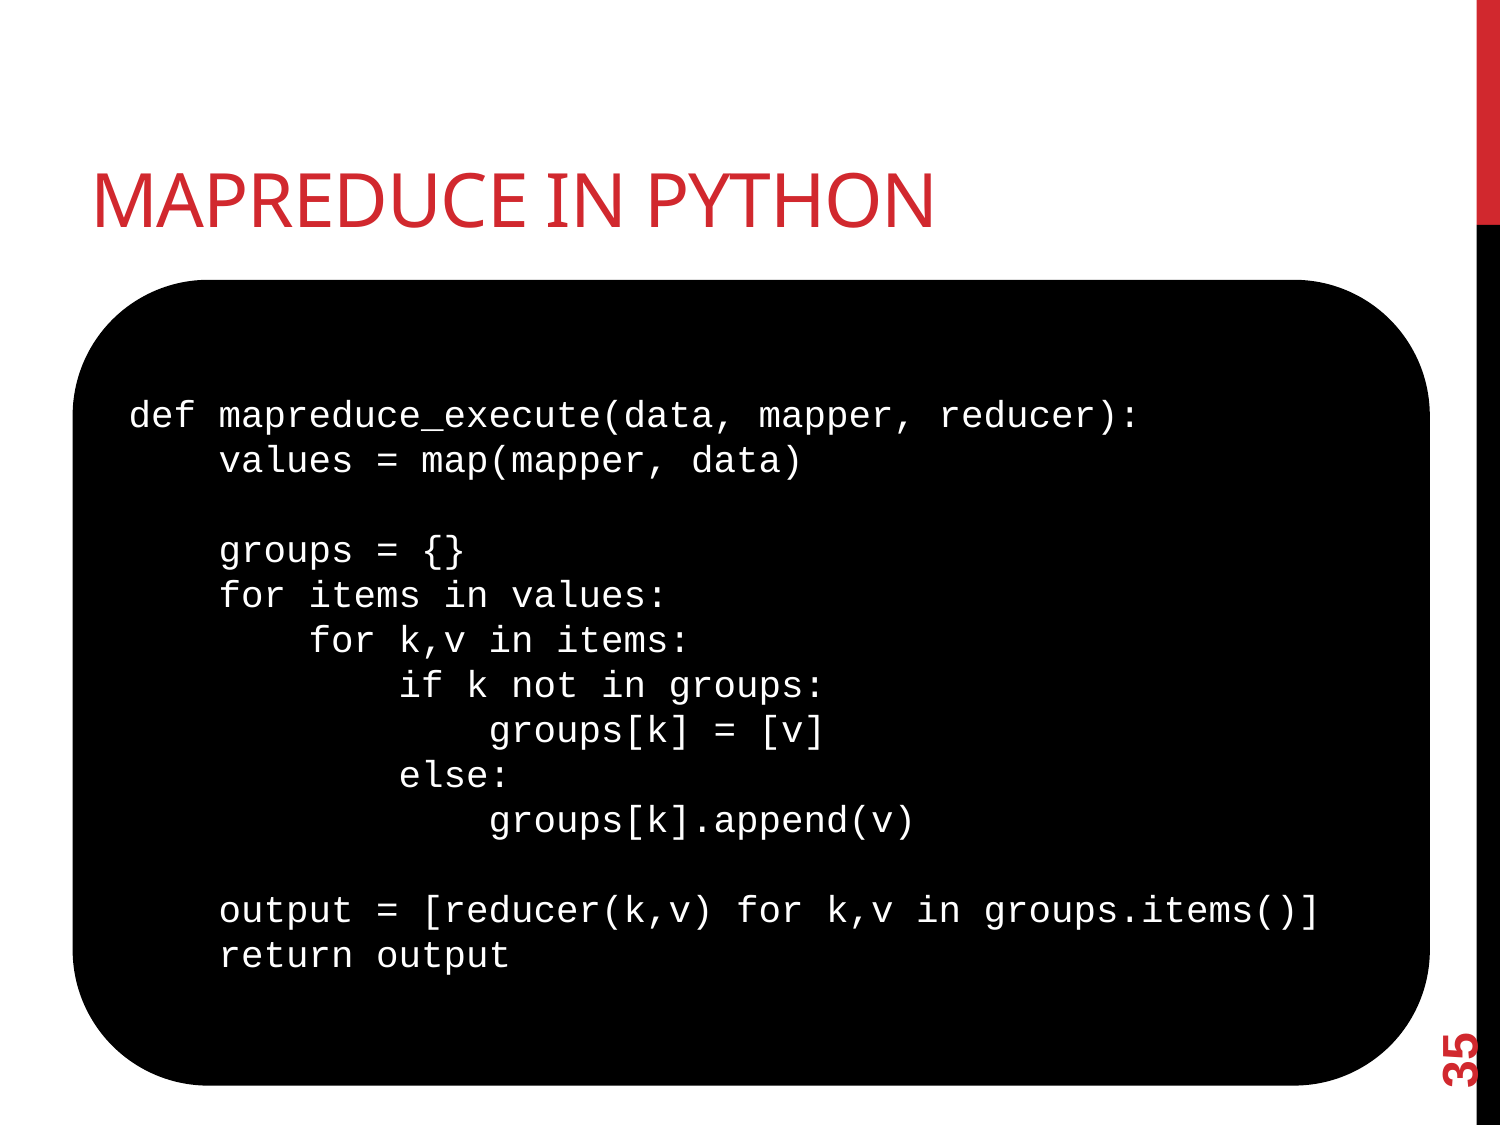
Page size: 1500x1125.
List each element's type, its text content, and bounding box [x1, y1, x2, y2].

slide_number 35 [1427, 887, 1488, 1104]
title Mapreduce in python [75, 25, 1025, 250]
text_box def mapreduce_execute(data, mapper, reducer): values = map(mapper, data) groups = {} for items in values: for k,v in items: if k not in groups: groups[k] = [v] else: groups[k].append(v) output = [reducer(k,v) for k,v in groups.items()] return output [72, 279, 1430, 1086]
